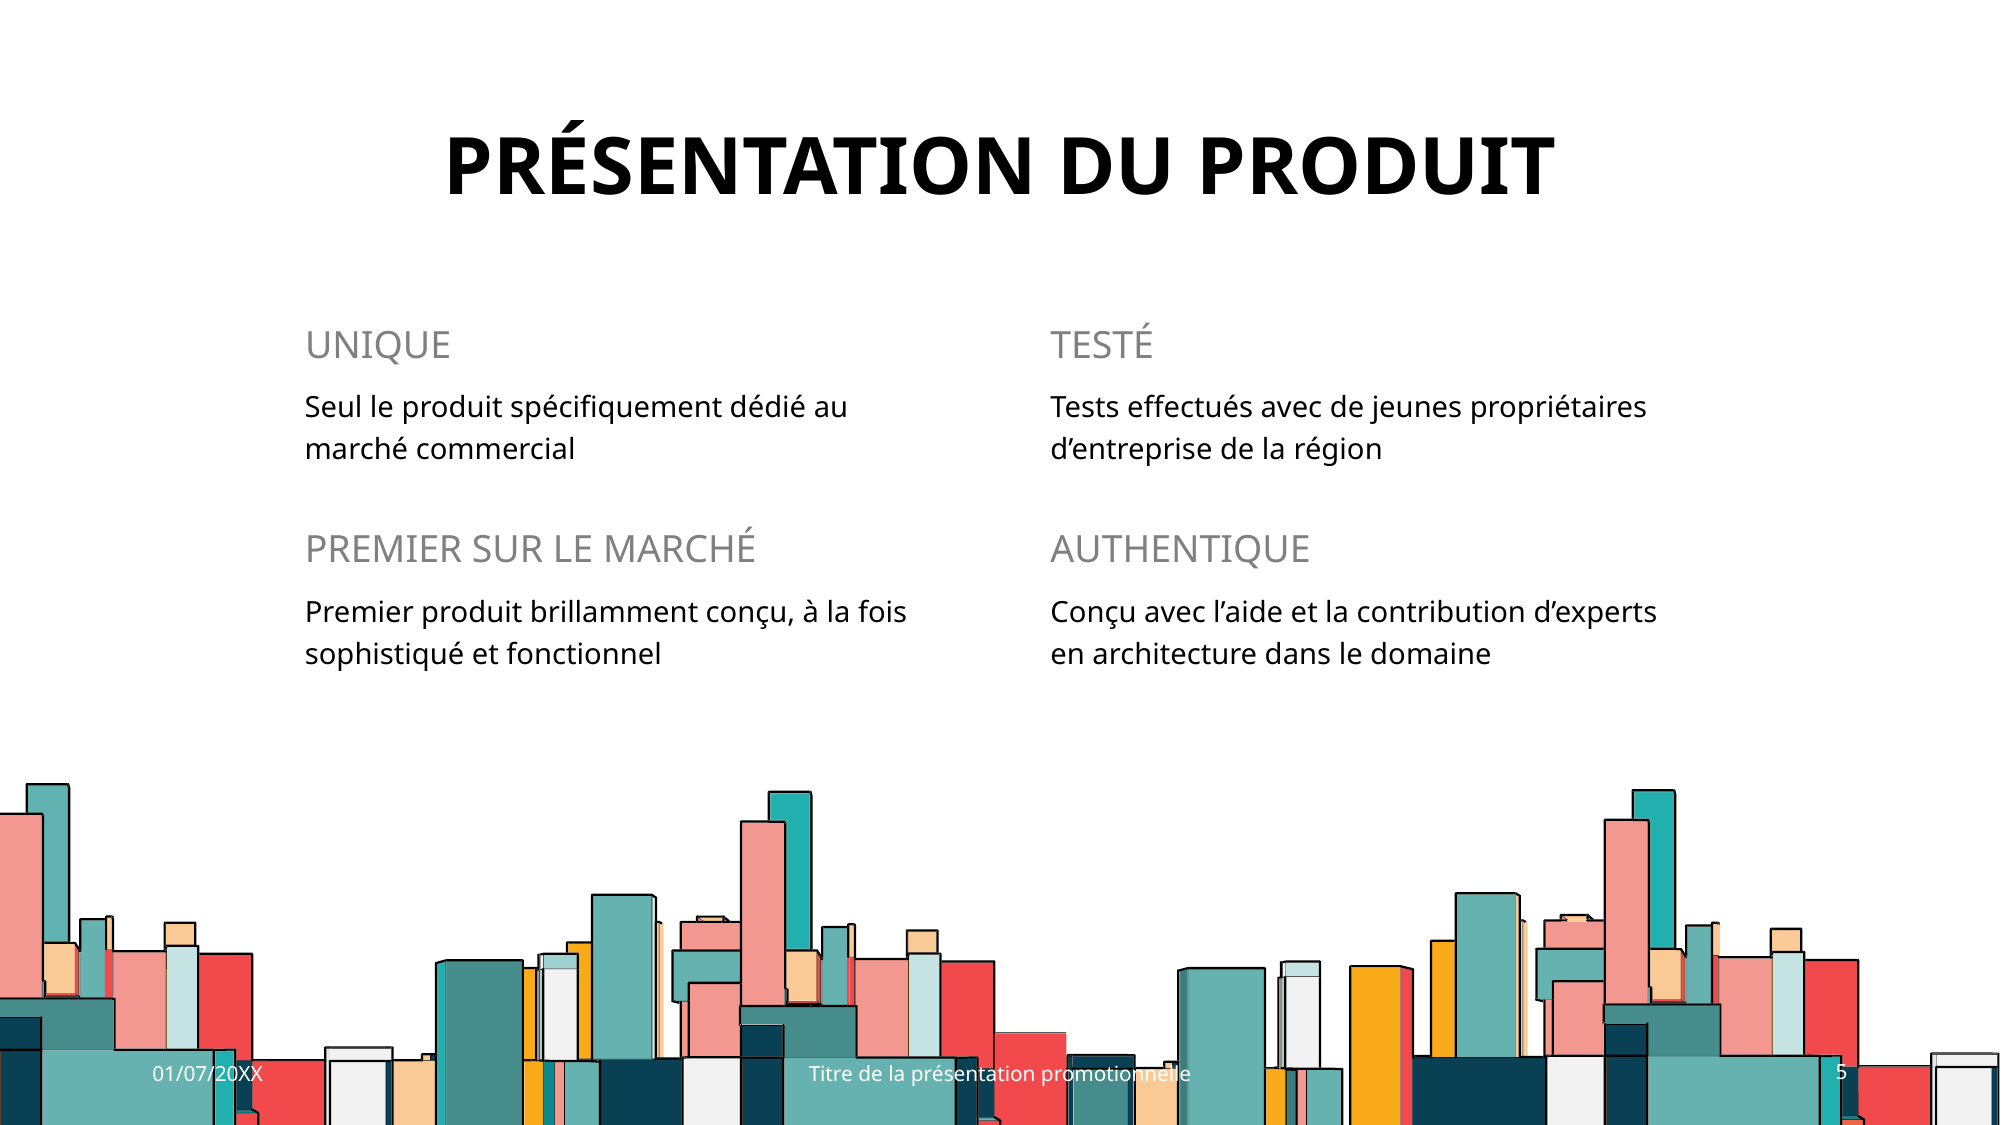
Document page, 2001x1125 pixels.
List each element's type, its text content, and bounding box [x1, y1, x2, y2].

list Conçu avec l’aide et la contribution d’experts en architecture dans le domaine [1035, 578, 1711, 714]
list Seul le produit spécifiquement dédié au marché commercial [289, 374, 965, 508]
list PREMIER SUR LE MARCHÉ [289, 508, 965, 578]
list Premier produit brillamment conçu, à la fois sophistiqué et fonctionnel [289, 578, 965, 714]
footer Titre de la présentation promotionnelle [662, 1042, 1338, 1103]
list Tests effectués avec de jeunes propriétaires d’entreprise de la région [1035, 374, 1711, 508]
list AUTHENTIQUE [1035, 508, 1711, 578]
list TESTÉ [1035, 304, 1711, 374]
slide_number 5 [1412, 1042, 1863, 1103]
title PRÉSENTATION DU PRODUIT [154, 60, 1847, 278]
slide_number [137, 1042, 588, 1103]
list UNIQUE [290, 304, 965, 374]
